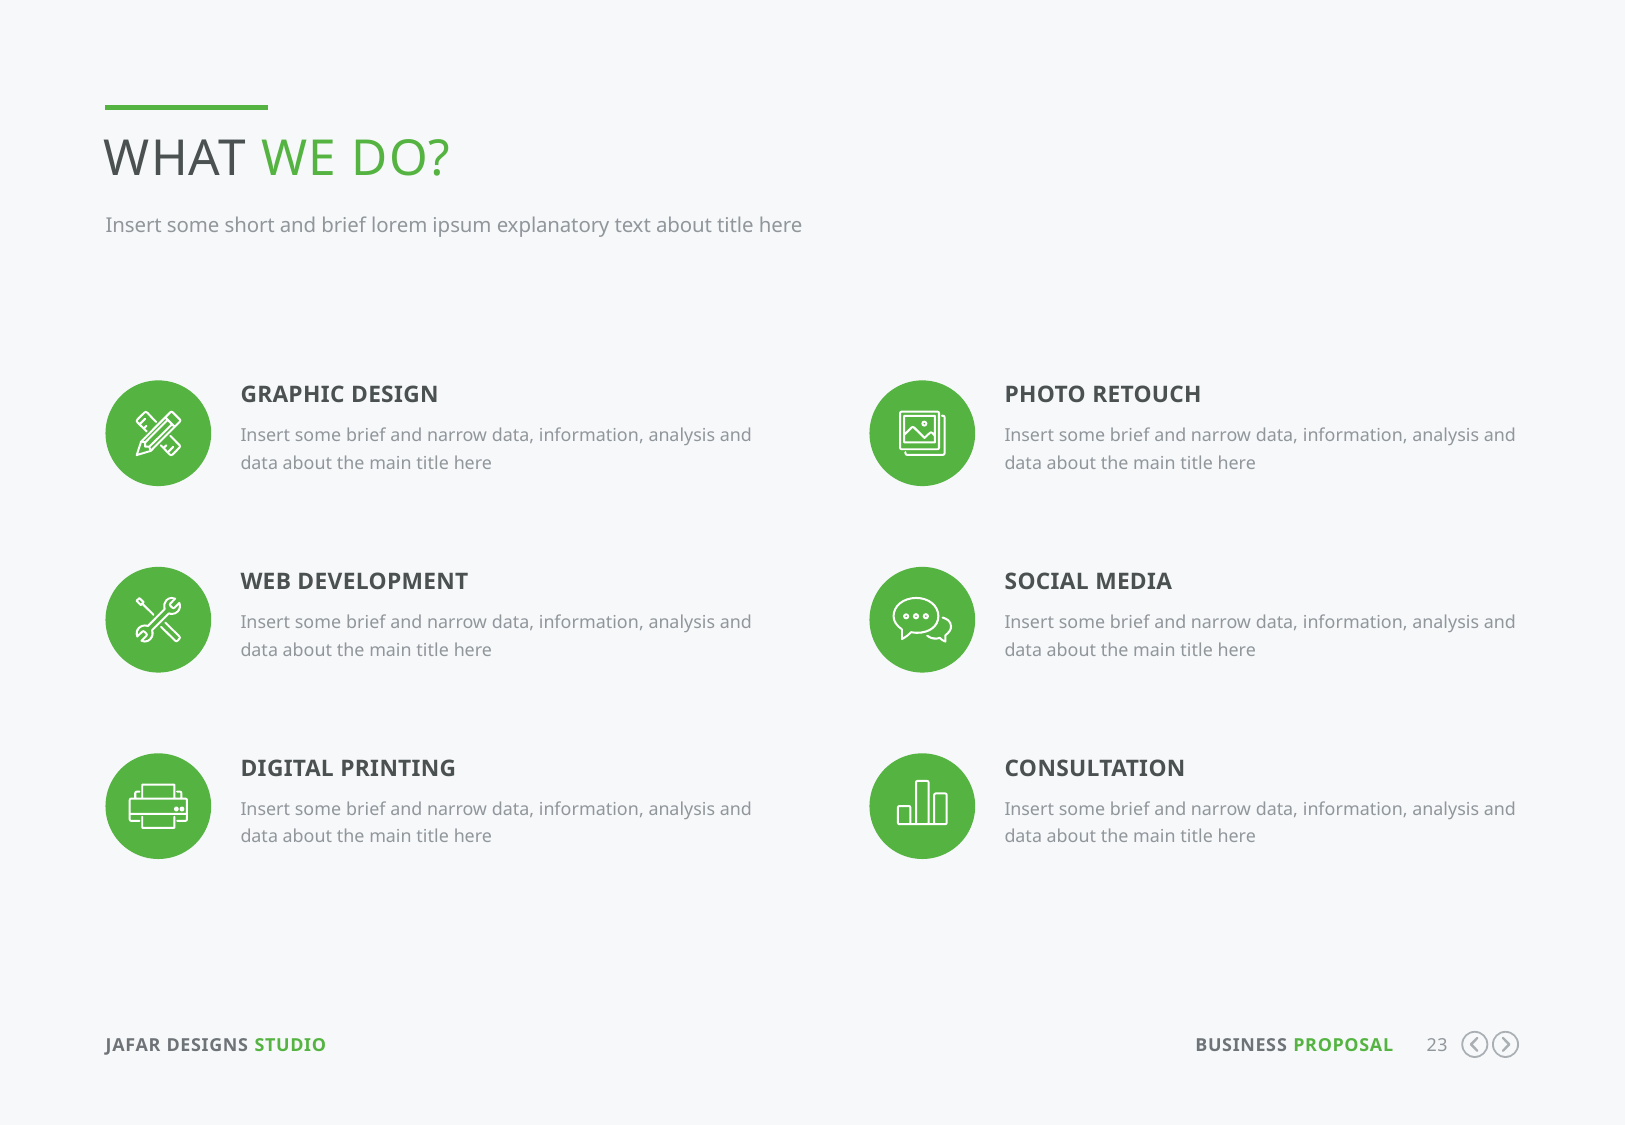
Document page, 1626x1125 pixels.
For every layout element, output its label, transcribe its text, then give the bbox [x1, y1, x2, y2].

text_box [240, 753, 755, 848]
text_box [1004, 566, 1519, 661]
list Insert some short and brief lorem ipsum explanatory text about title here [105, 209, 1519, 241]
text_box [240, 379, 755, 474]
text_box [105, 566, 212, 673]
list What We Do? [103, 125, 1518, 188]
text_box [1004, 379, 1519, 474]
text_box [869, 566, 976, 673]
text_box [869, 380, 976, 487]
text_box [105, 753, 212, 859]
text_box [240, 566, 755, 661]
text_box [105, 380, 212, 487]
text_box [1004, 753, 1519, 848]
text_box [869, 753, 976, 859]
